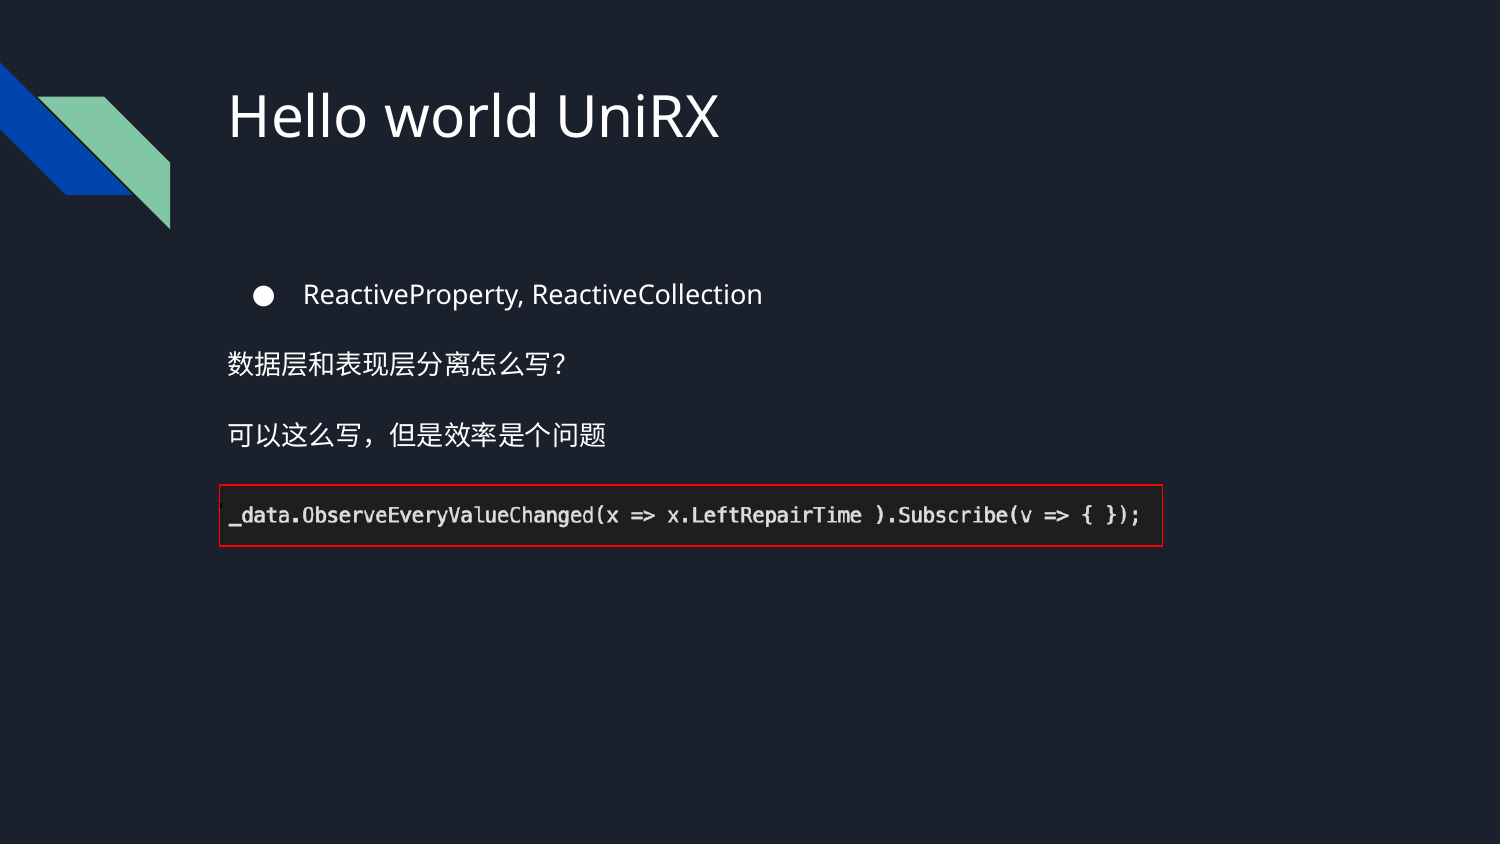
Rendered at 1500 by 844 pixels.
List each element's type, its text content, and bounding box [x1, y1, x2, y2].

title Hello world UniRX [212, 64, 1368, 215]
list ReactiveProperty, ReactiveCollection 数据层和表现层分离怎么写？ 可以这么写，但是效率是个问题 [212, 257, 1368, 735]
picture [220, 485, 1162, 546]
